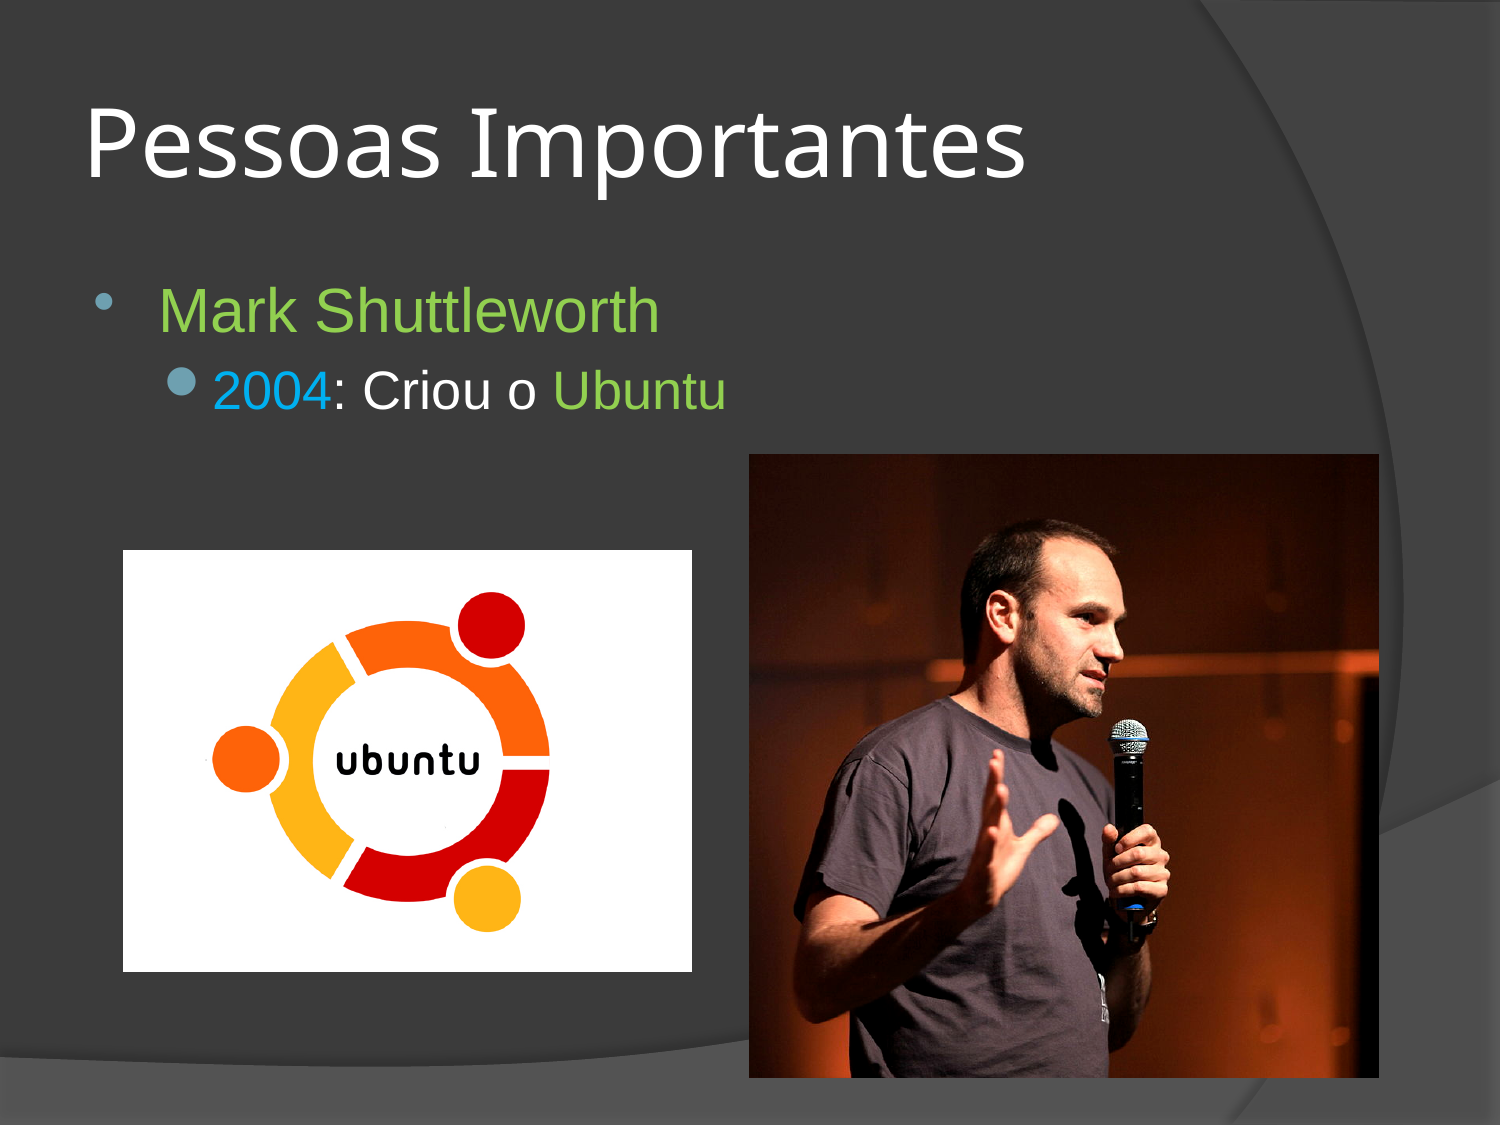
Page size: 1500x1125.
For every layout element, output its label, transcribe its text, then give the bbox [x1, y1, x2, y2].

picture [749, 454, 1379, 1078]
title Pessoas Importantes [75, 45, 1300, 233]
list Mark Shuttleworth 2004: Criou o Ubuntu [75, 262, 1300, 1005]
picture [123, 550, 692, 973]
